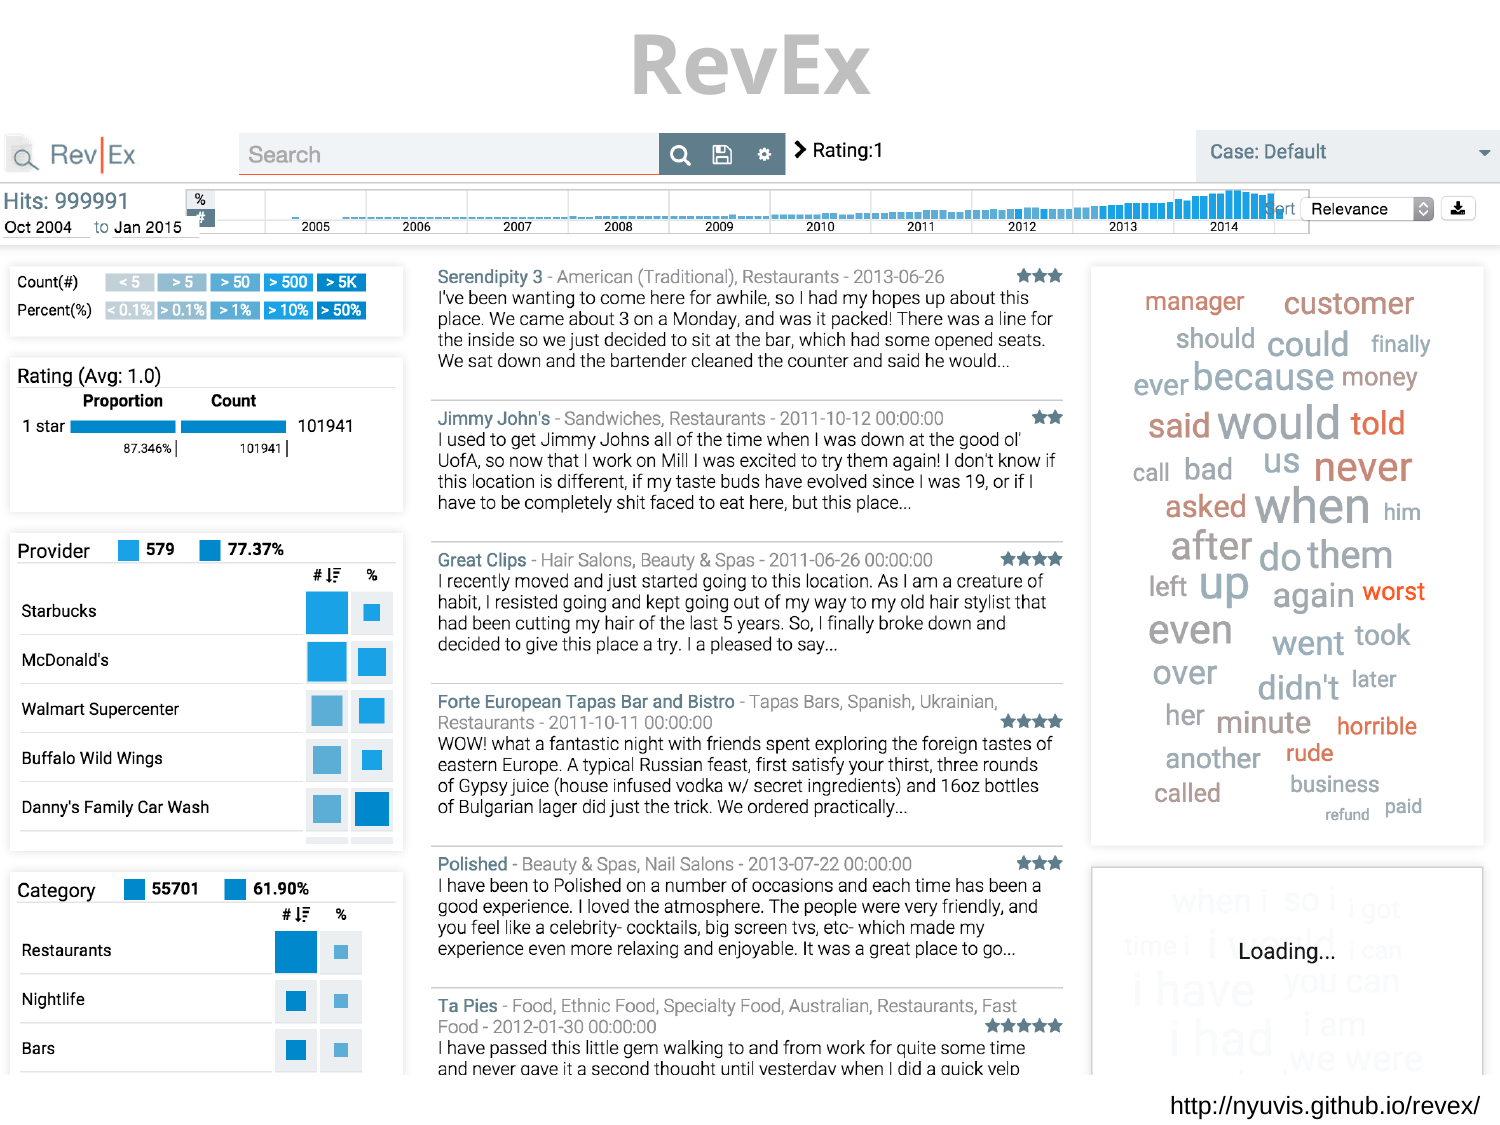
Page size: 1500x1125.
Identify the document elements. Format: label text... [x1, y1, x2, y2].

title RevEx [75, 0, 1425, 122]
picture [0, 129, 1500, 1076]
text_box http://nyuvis.github.io/revex/ [1155, 1083, 1497, 1125]
